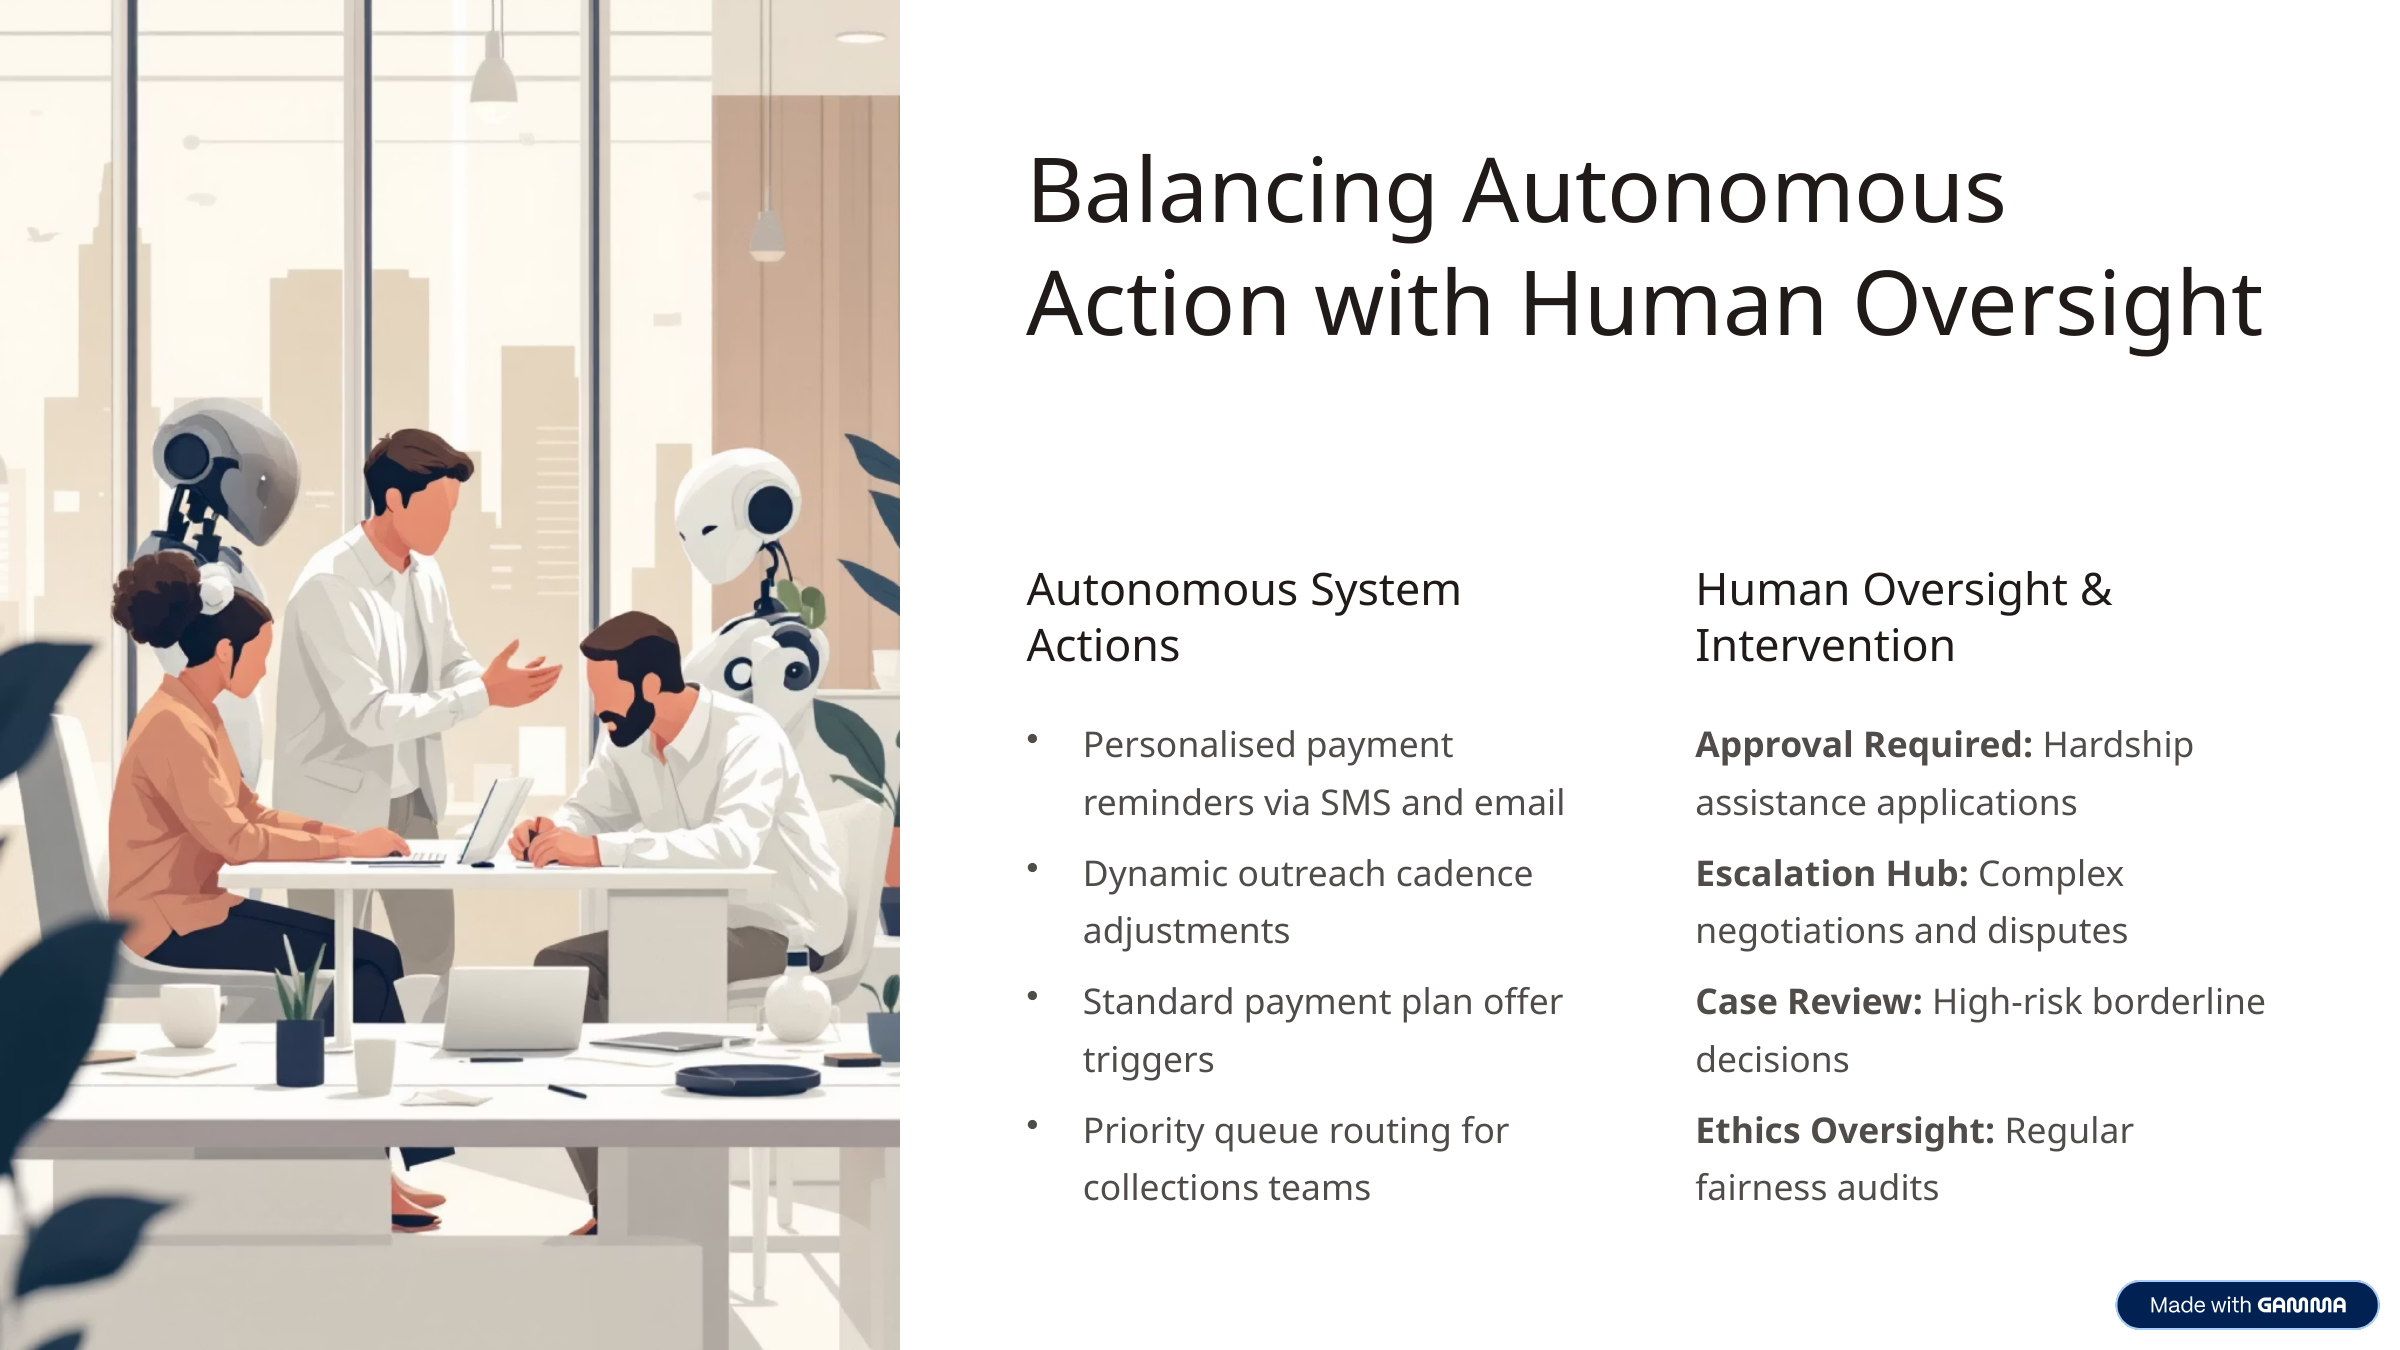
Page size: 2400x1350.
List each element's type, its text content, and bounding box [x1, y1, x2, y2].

text_box Personalised payment reminders via SMS and email [1026, 707, 1606, 824]
text_box Autonomous System Actions [1026, 558, 1606, 672]
text_box Approval Required: Hardship assistance applications [1695, 707, 2275, 824]
text_box Priority queue routing for collections teams [1026, 1093, 1606, 1209]
text_box Standard payment plan offer triggers [1026, 964, 1606, 1081]
picture [0, 0, 900, 1350]
text_box Dynamic outreach cadence adjustments [1026, 836, 1606, 952]
text_box Case Review: High-risk borderline decisions [1695, 964, 2275, 1081]
picture [2106, 1271, 2389, 1339]
text_box Ethics Oversight: Regular fairness audits [1695, 1093, 2275, 1209]
text_box Human Oversight & Intervention [1695, 558, 2275, 672]
text_box Escalation Hub: Complex negotiations and disputes [1695, 836, 2275, 952]
text_box Balancing Autonomous Action with Human Oversight [1026, 128, 2274, 468]
